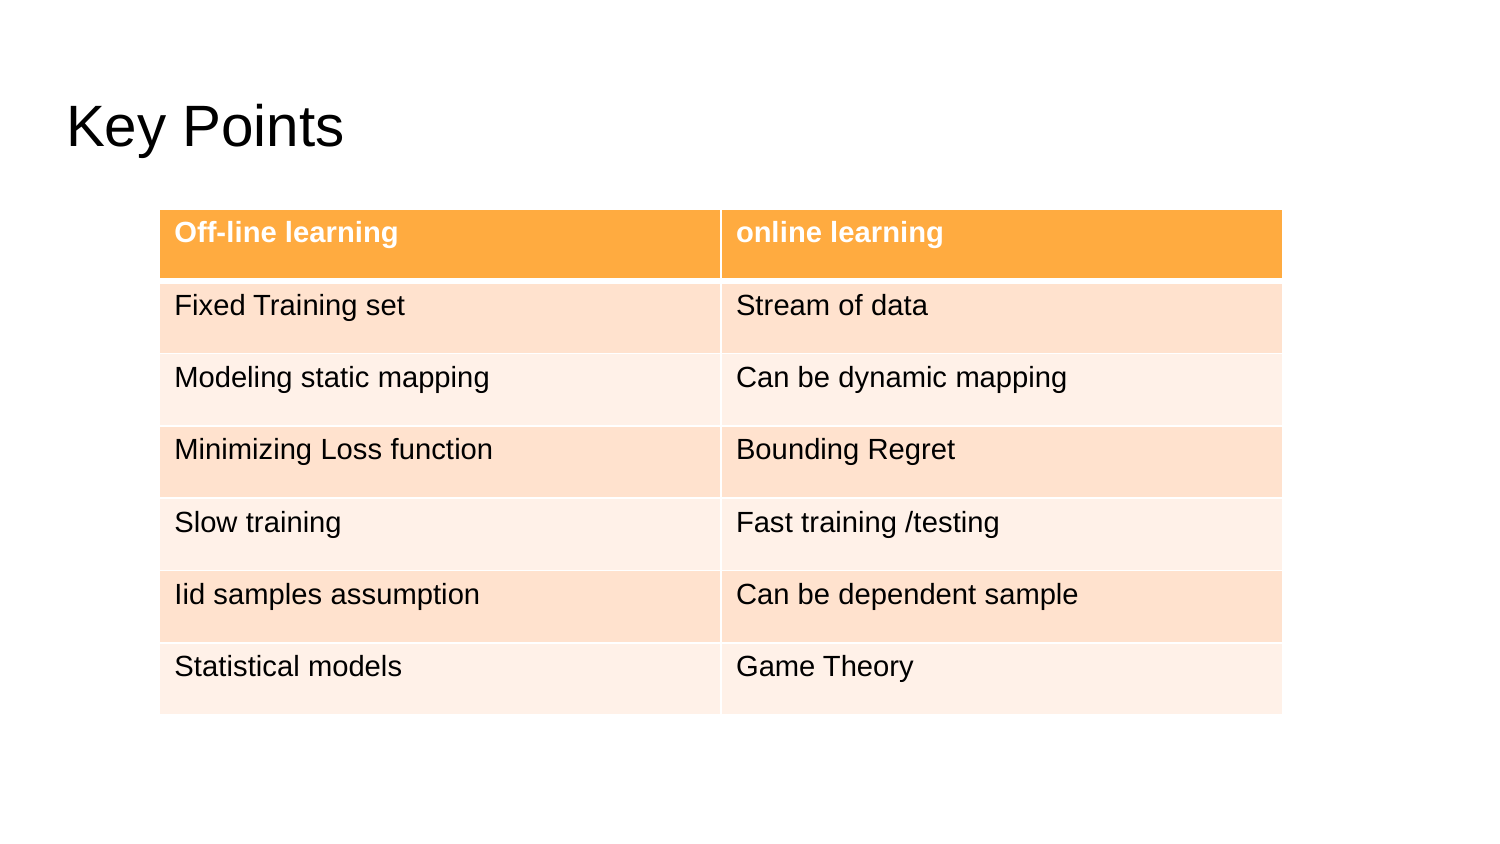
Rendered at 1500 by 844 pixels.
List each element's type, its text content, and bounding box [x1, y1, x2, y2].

table_cell Can be dependent sample [722, 571, 1282, 642]
table_cell Bounding Regret [722, 427, 1282, 497]
table_cell Slow training [160, 499, 720, 570]
table_cell Game Theory [722, 644, 1282, 714]
table_cell Fixed Training set [160, 284, 720, 353]
table_cell Can be dynamic mapping [722, 354, 1282, 425]
table_cell Statistical models [160, 644, 720, 714]
table_cell Iid samples assumption [160, 571, 720, 642]
table_cell Modeling static mapping [160, 354, 720, 425]
table_header online learning [722, 210, 1282, 278]
table_header Off-line learning [160, 210, 720, 278]
table_cell Minimizing Loss function [160, 427, 720, 497]
table_cell Stream of data [722, 284, 1282, 353]
title Key Points [51, 72, 1449, 167]
table_cell Fast training /testing [722, 499, 1282, 570]
